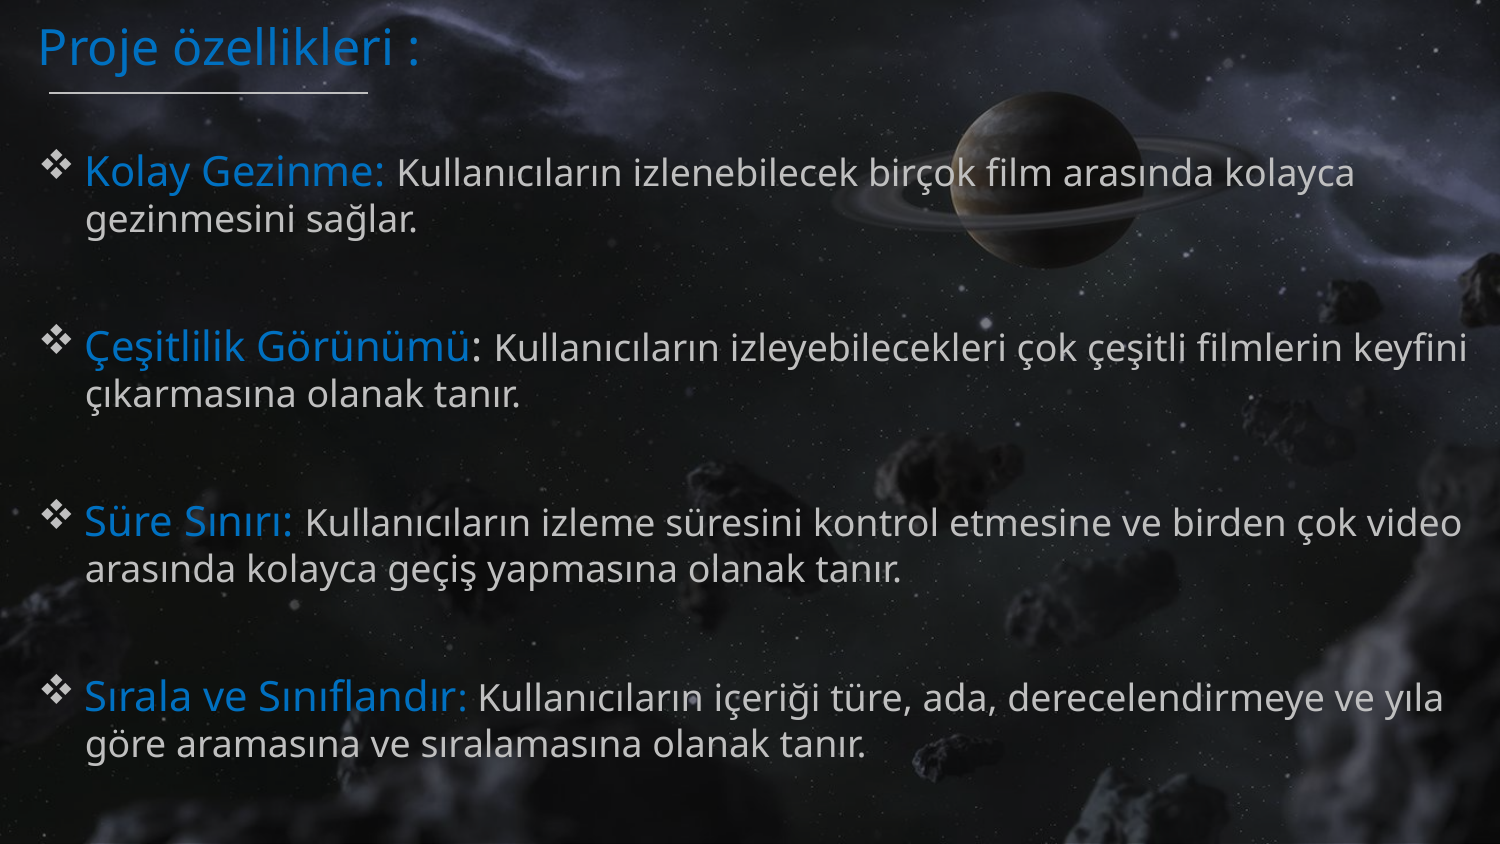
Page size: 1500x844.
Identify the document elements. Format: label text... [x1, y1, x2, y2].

subtitle Proje özellikleri : Kolay Gezinme: Kullanıcıların izlenebilecek birçok film arasında kolayca gezinmesini sağlar. Çeşitlilik Görünümü: Kullanıcıların izleyebilecekleri çok çeşitli filmlerin keyfini çıkarmasına olanak tanır. Süre Sınırı: Kullanıcıların izleme süresini kontrol etmesine ve birden çok video arasında kolayca geçiş yapmasına olanak tanır. Sırala ve Sınıflandır: Kullanıcıların içeriği türe, ada, derecelendirmeye ve yıla göre aramasına ve sıralamasına olanak tanır. [0, 0, 1500, 844]
